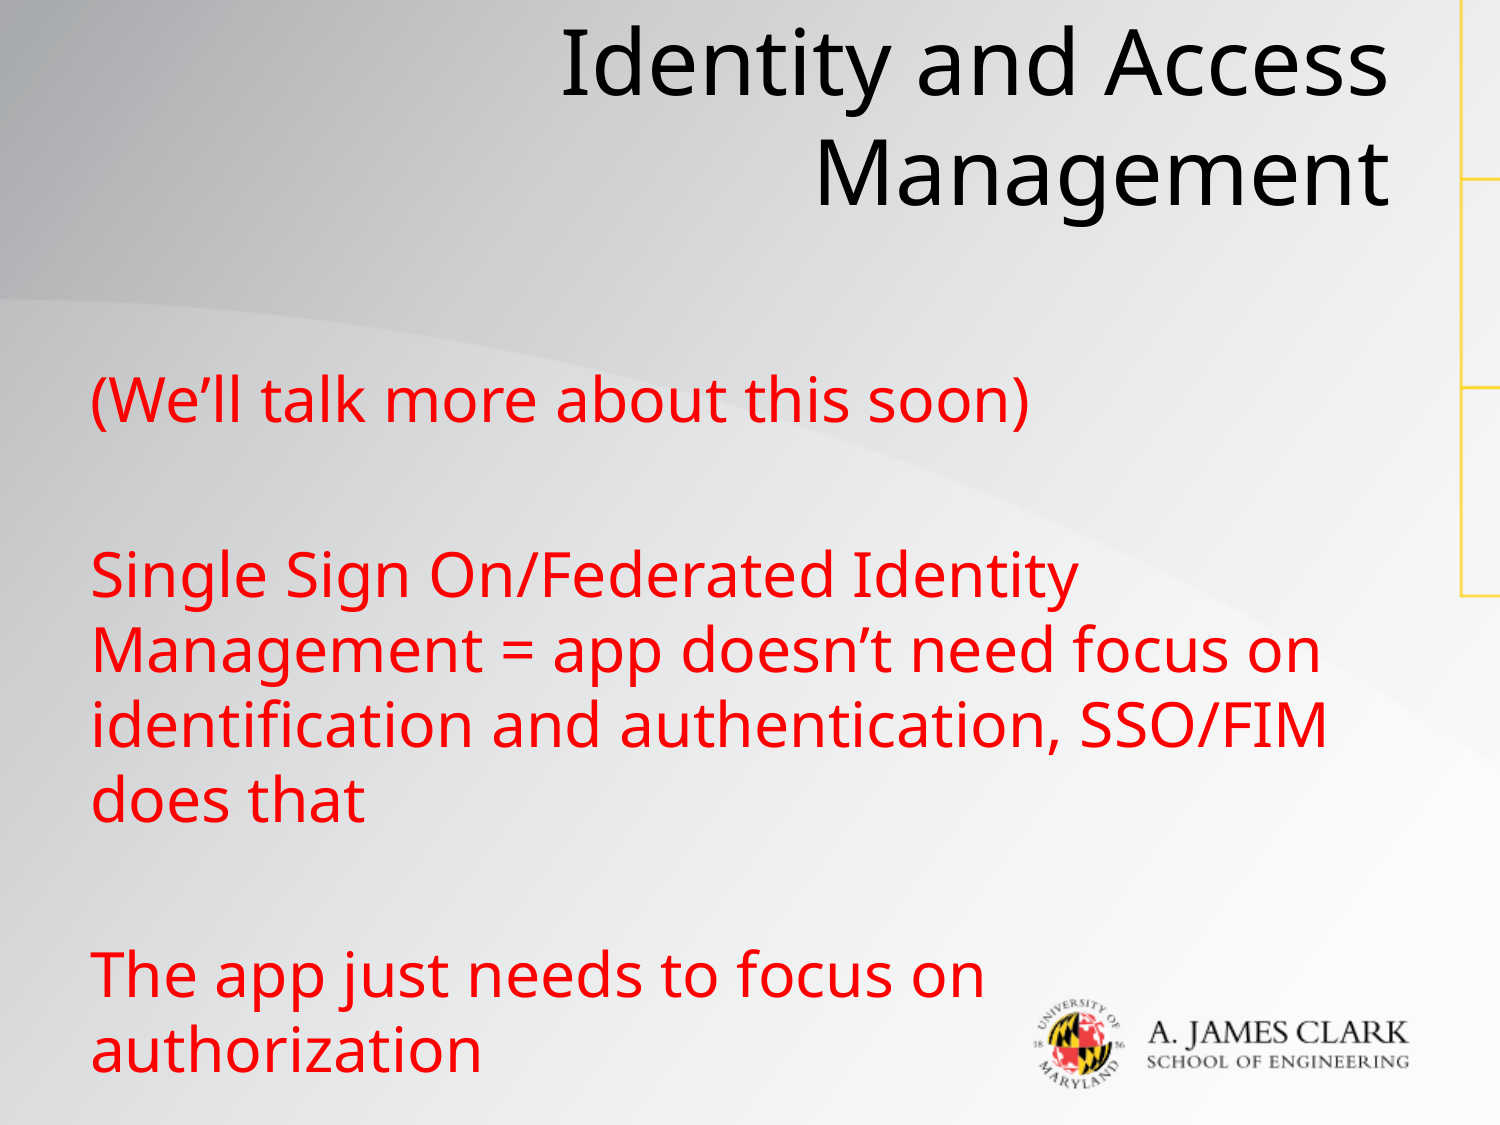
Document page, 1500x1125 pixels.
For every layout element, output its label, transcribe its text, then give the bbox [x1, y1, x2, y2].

list (We’ll talk more about this soon) Single Sign On/Federated Identity Management = app doesn’t need focus on identification and authentication, SSO/FIM does that The app just needs to focus on authorization [75, 352, 1407, 1002]
title Identity and Access Management [75, 45, 1407, 231]
